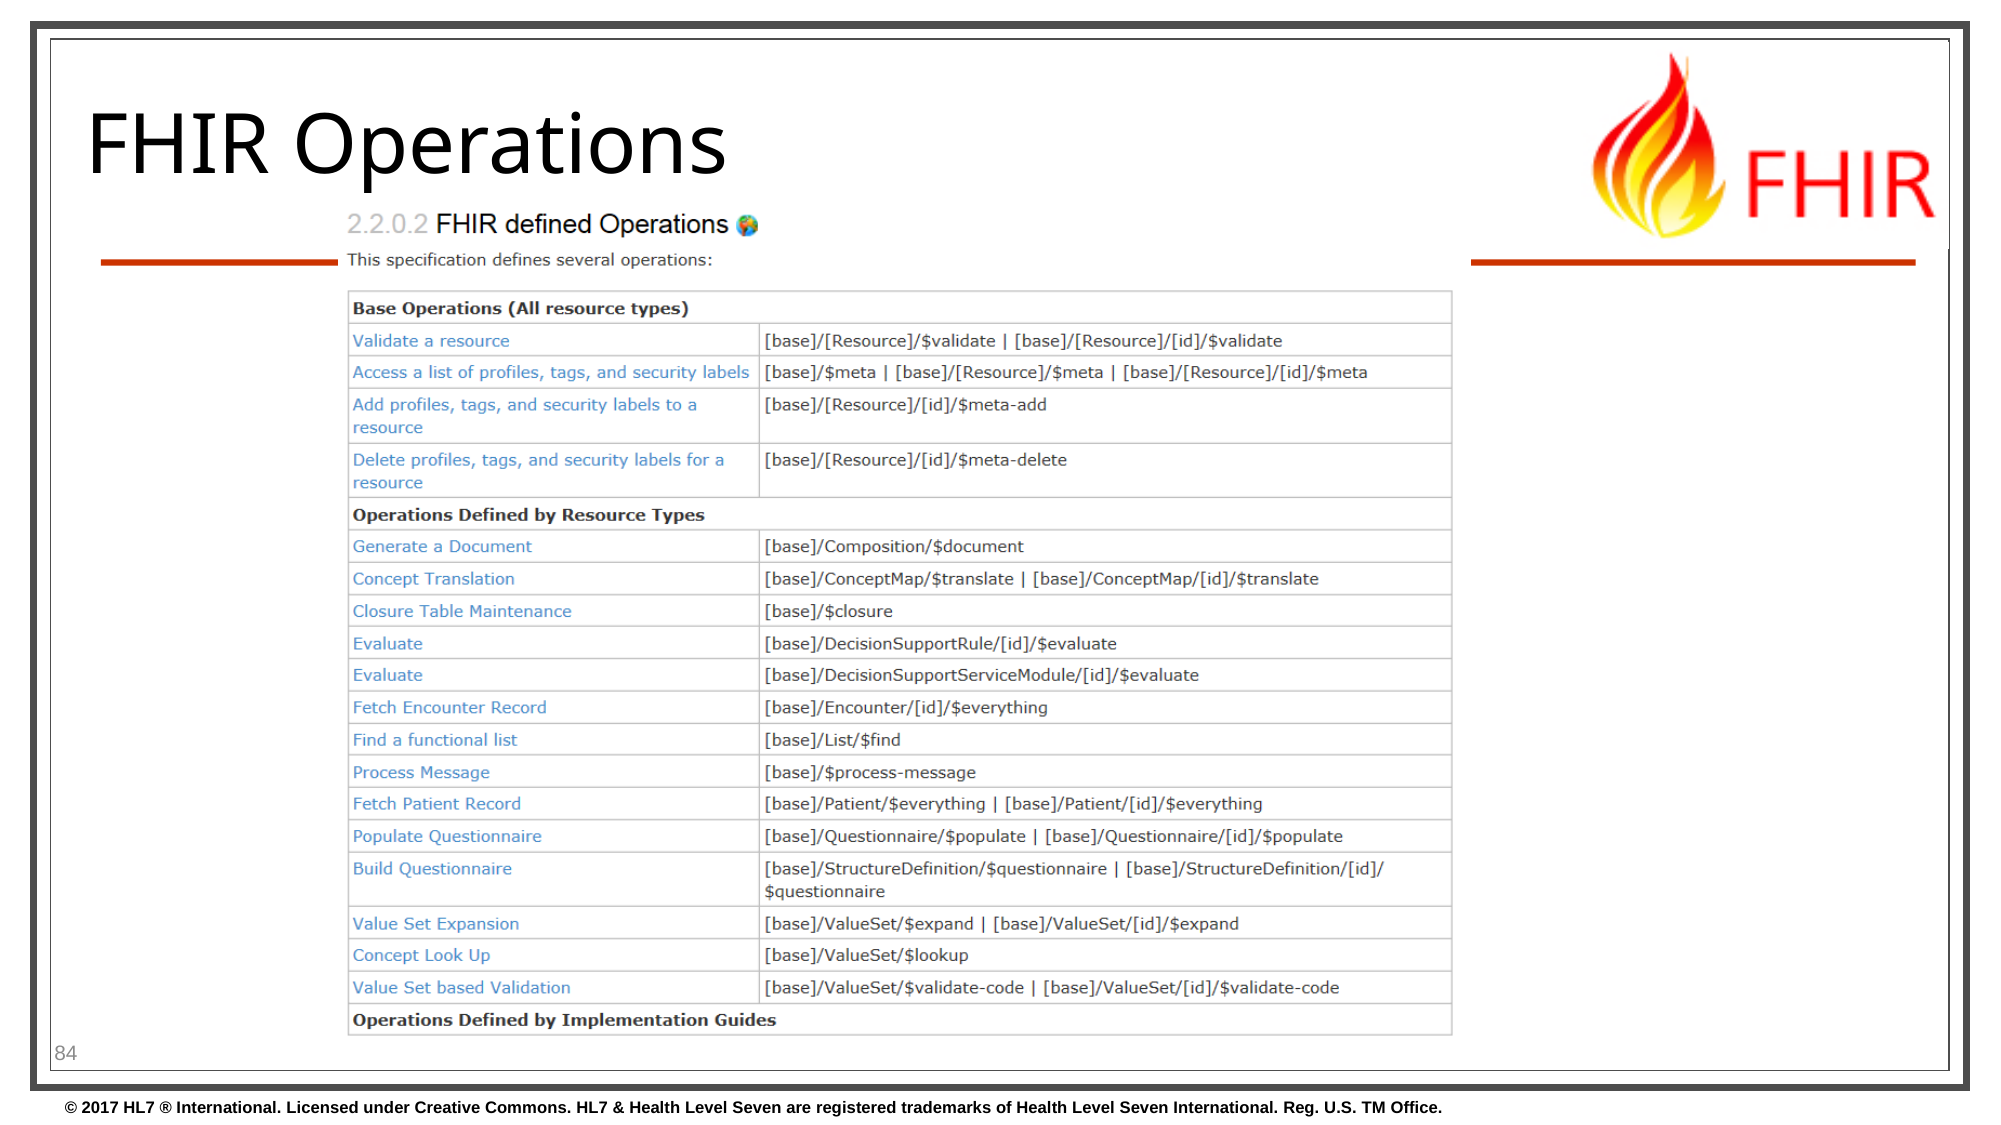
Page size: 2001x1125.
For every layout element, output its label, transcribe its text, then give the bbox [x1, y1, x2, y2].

title FHIR Operations [70, 54, 1504, 244]
slide_number 84 [39, 1034, 197, 1071]
picture [338, 204, 1471, 1055]
picture [1578, 42, 1949, 249]
